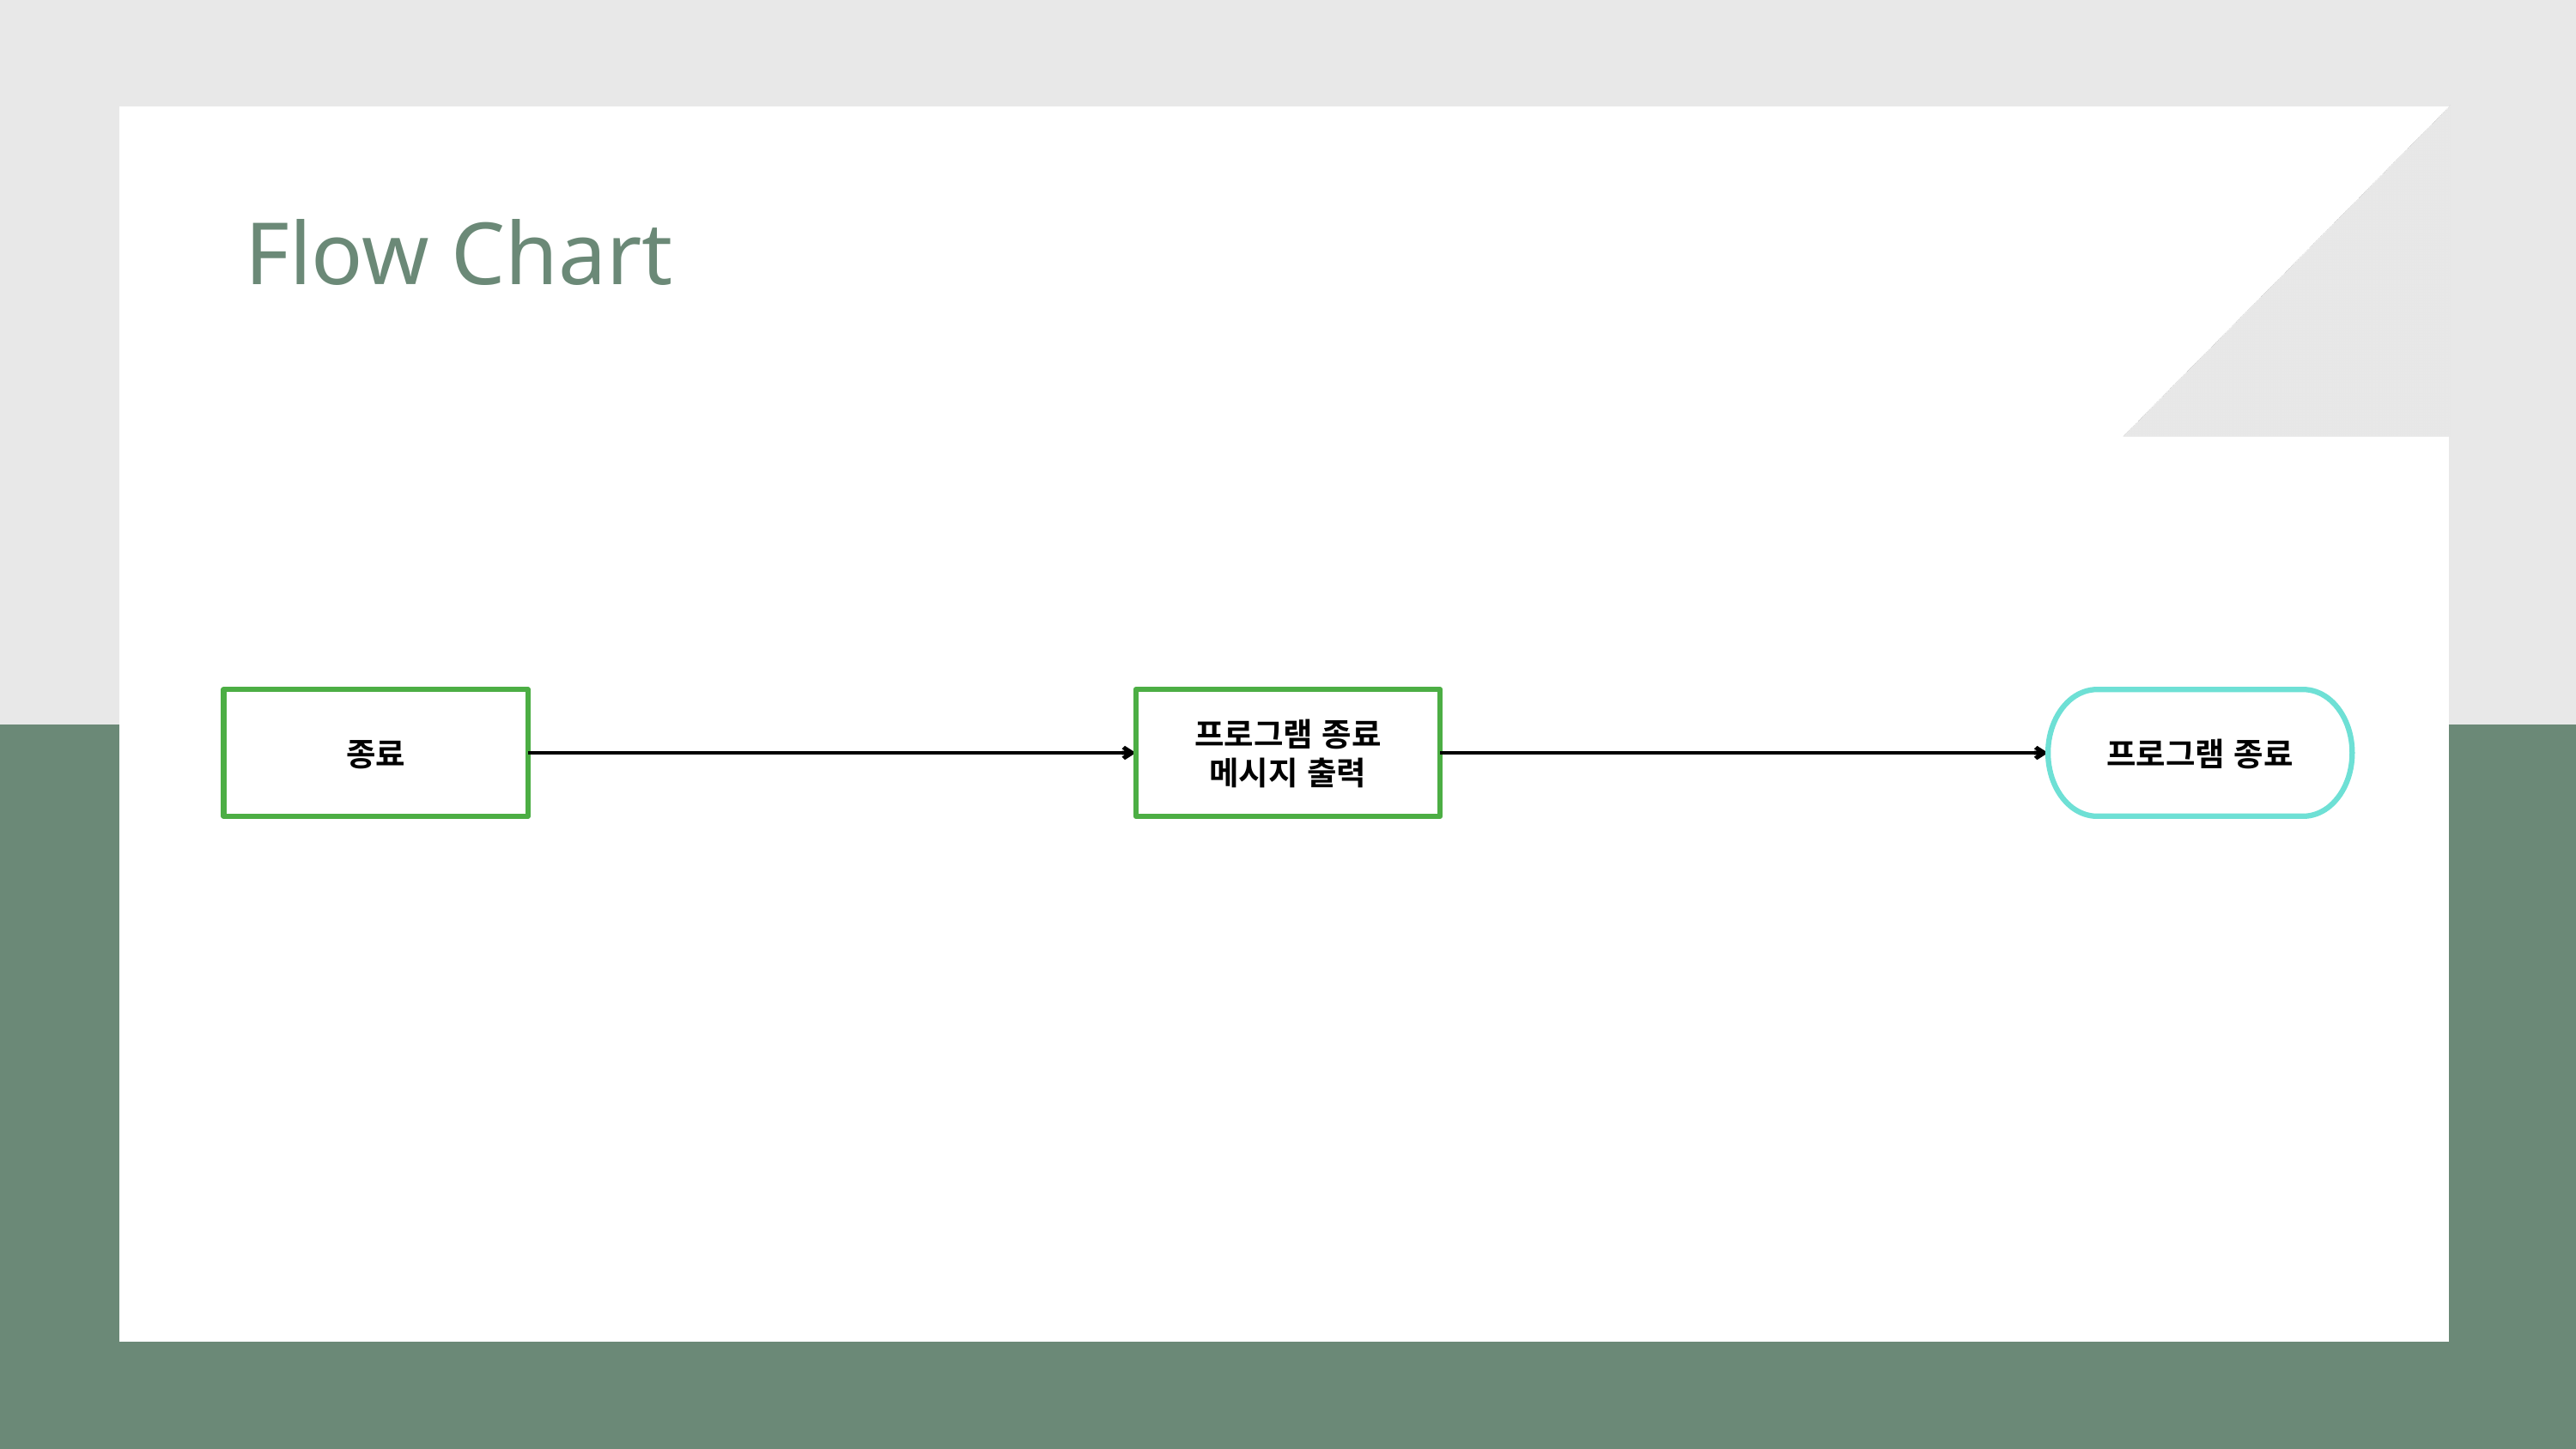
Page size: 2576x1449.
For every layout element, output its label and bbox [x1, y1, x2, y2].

text_box [119, 106, 2450, 1343]
text_box [0, 724, 2576, 1449]
